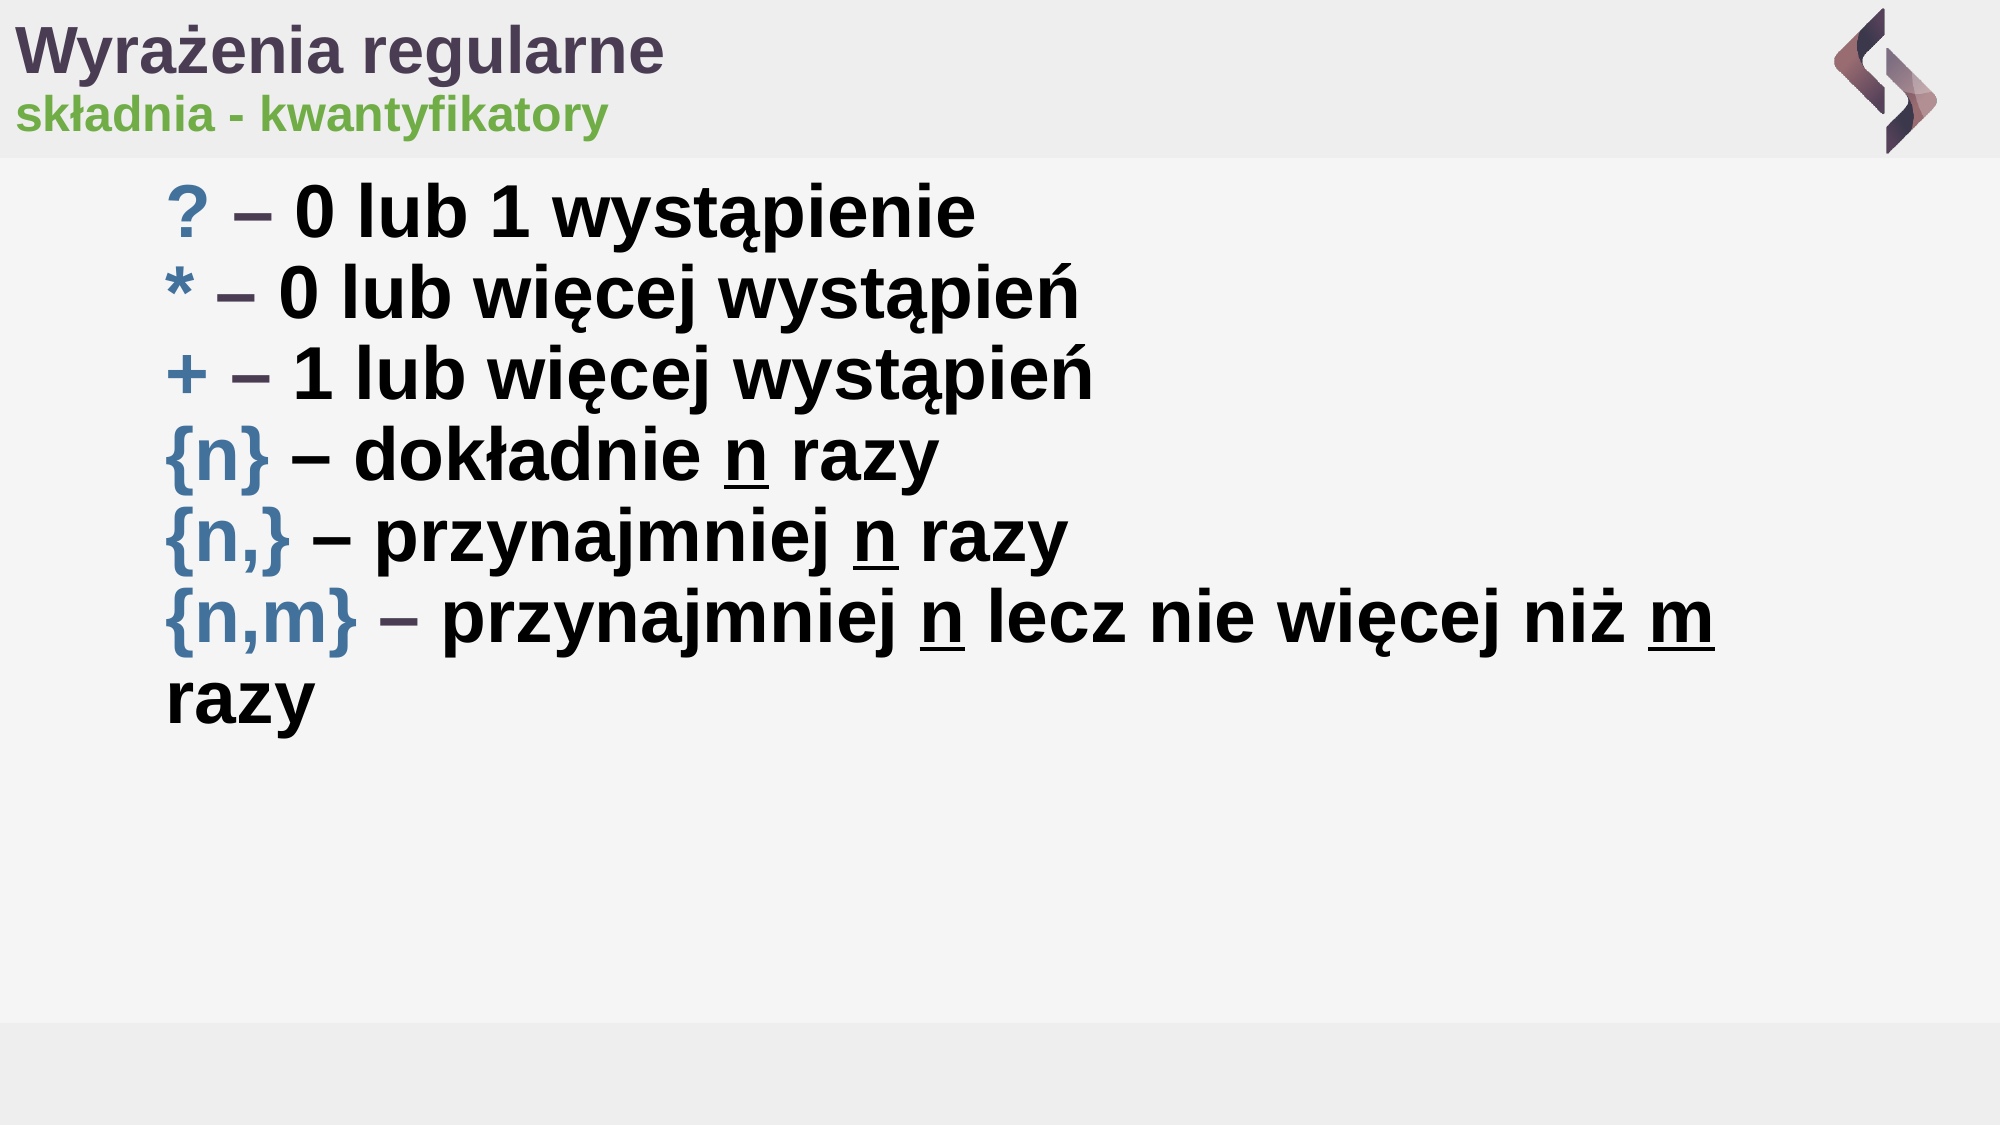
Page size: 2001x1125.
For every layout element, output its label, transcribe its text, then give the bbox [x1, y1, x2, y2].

title ? – 0 lub 1 wystąpienie * – 0 lub więcej wystąpień + – 1 lub więcej wystąpień {n} – dokładnie n razy {n,} – przynajmniej n razy {n,m} – przynajmniej n lecz nie więcej niż m razy [150, 157, 1850, 1023]
picture [1788, 0, 2001, 166]
title Wyrażenia regularne składnia - kwantyfikatory [0, 0, 1788, 158]
